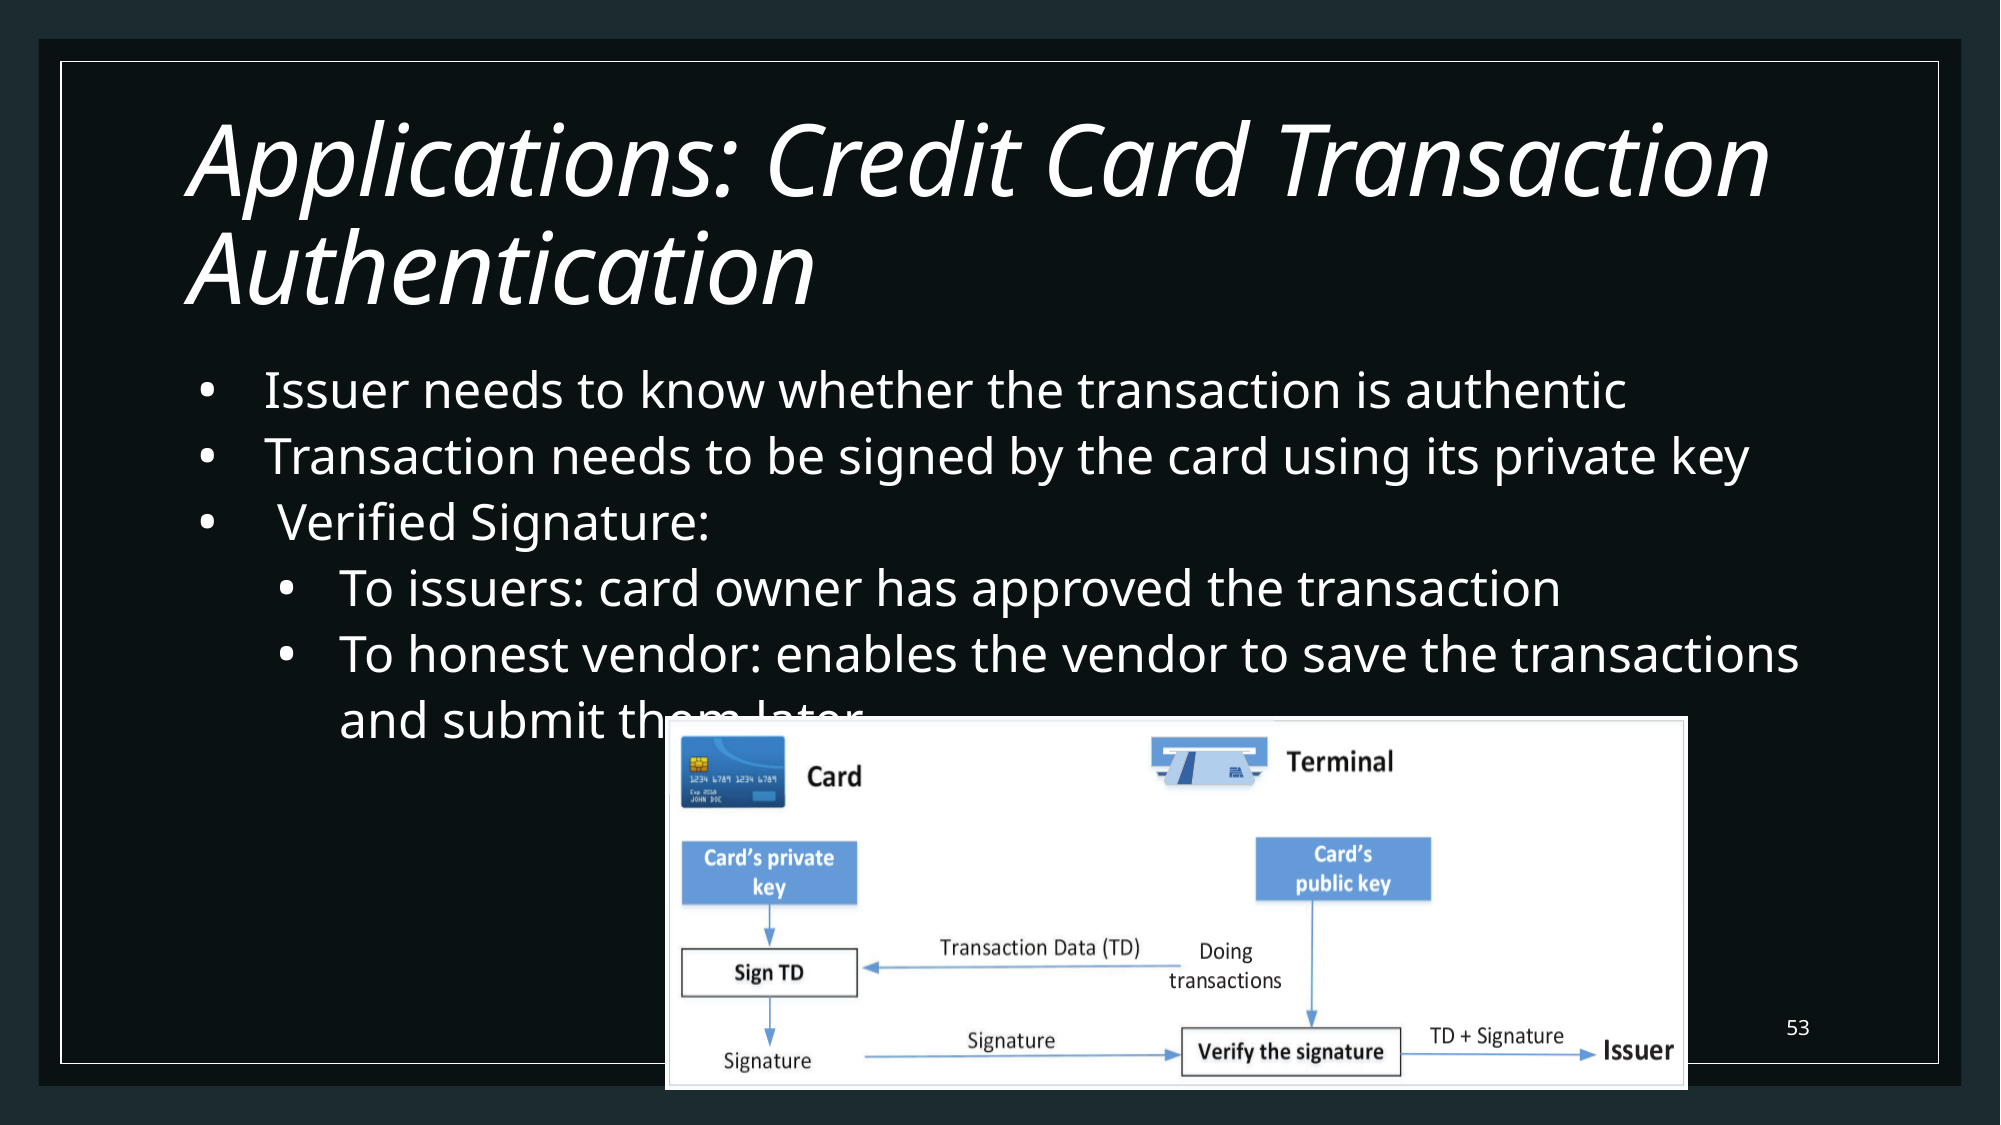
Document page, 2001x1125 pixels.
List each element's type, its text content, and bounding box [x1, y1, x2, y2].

slide_number 53 [1694, 990, 1825, 1050]
title Applications: Credit Card Transaction Authentication [174, 105, 1825, 331]
list Issuer needs to know whether the transaction is authentic Transaction needs to be signed by the card using its private key Verified Signature: To issuers: card owner has approved the transaction To honest vendor: enables the vendor to save the transactions and submit them later [174, 345, 1825, 977]
picture [665, 716, 1688, 1090]
